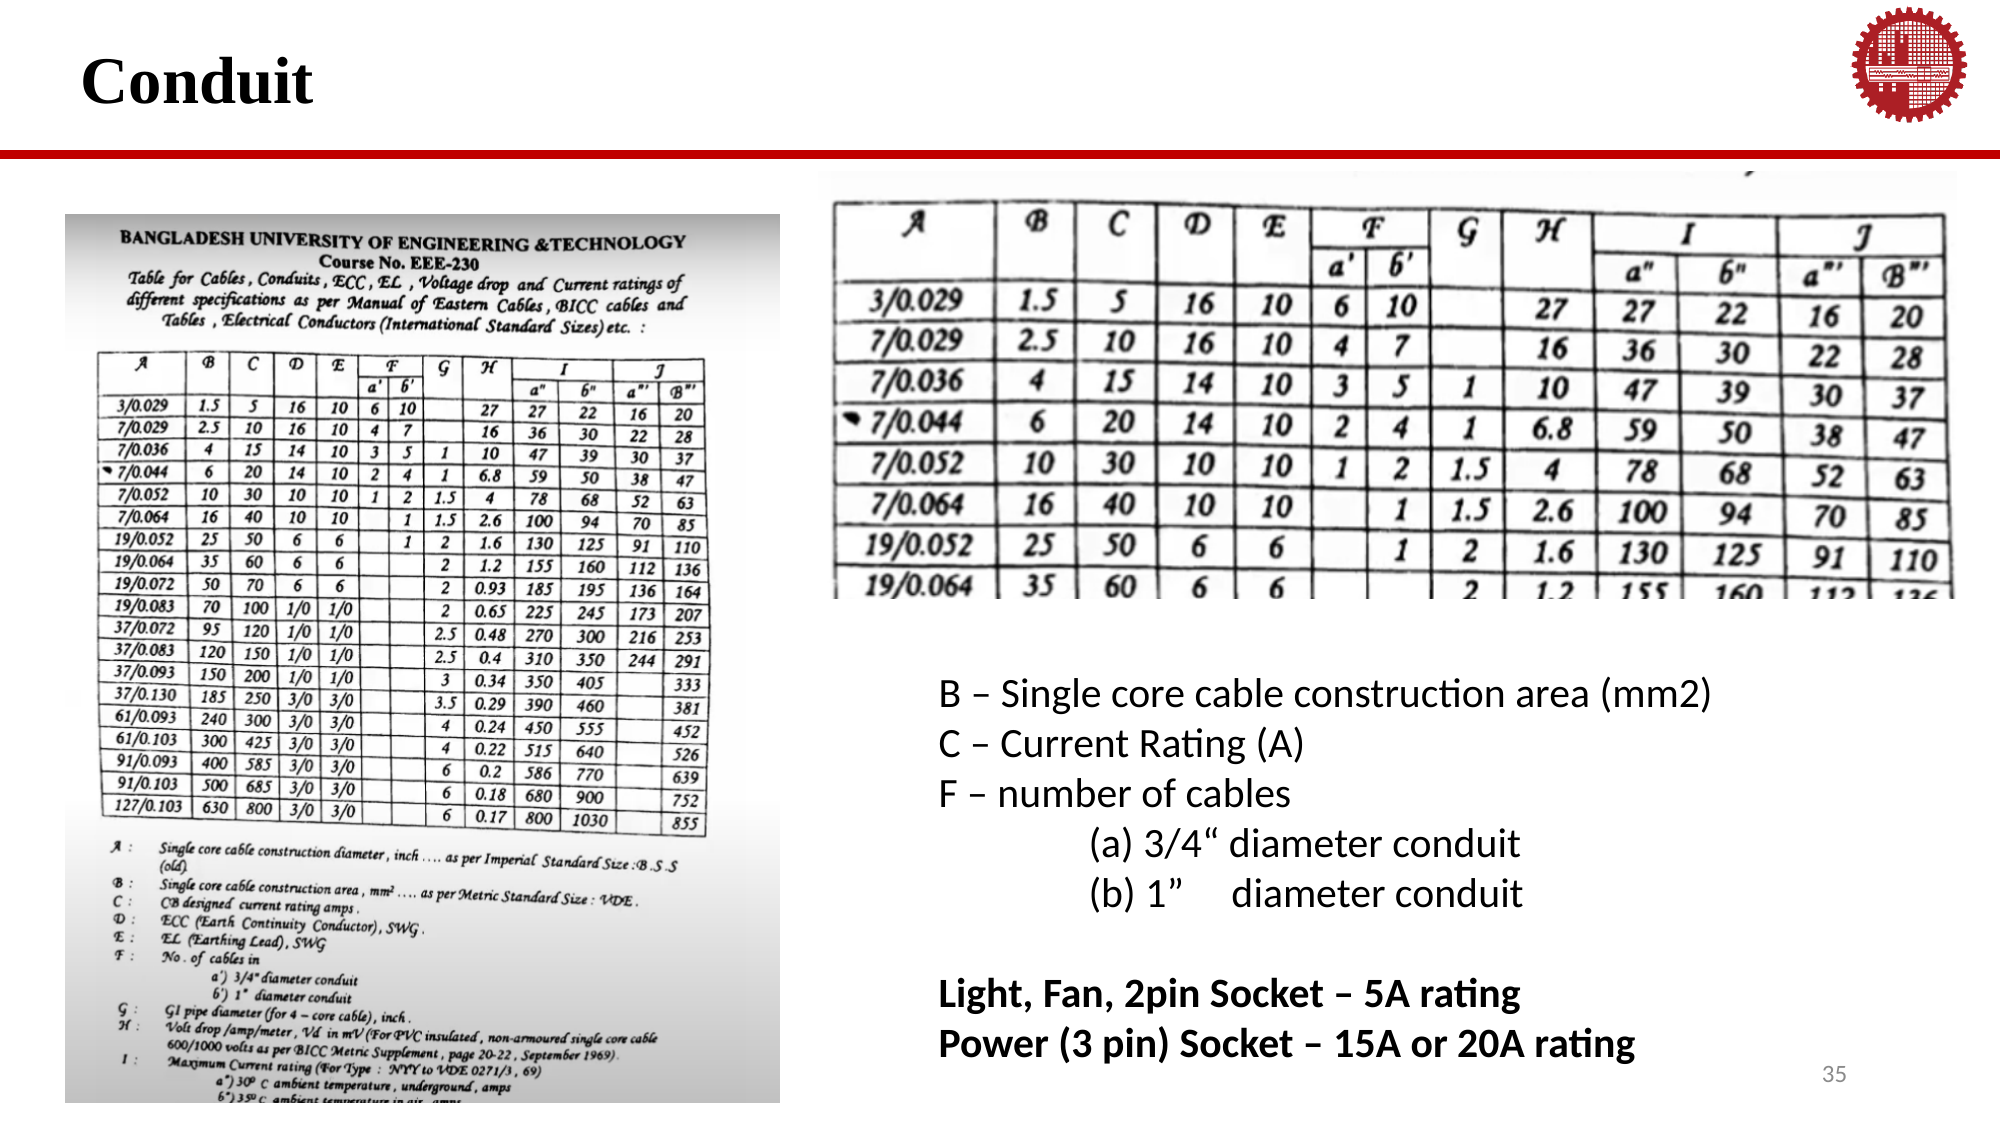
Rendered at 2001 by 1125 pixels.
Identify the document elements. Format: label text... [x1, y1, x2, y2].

picture [65, 214, 780, 1103]
text_box Conduit [65, 29, 1527, 124]
text_box B – Single core cable construction area (mm2) C – Current Rating (A) F – number of cables (a) 3/4“ diameter conduit (b) 1” diameter conduit Light, Fan, 2pin Socket – 5A rating Power (3 pin) Socket – 15A or 20A rating [923, 658, 1863, 1074]
slide_number 35 [1412, 1074, 1863, 1103]
picture [1849, 5, 1968, 123]
picture [818, 170, 1957, 599]
